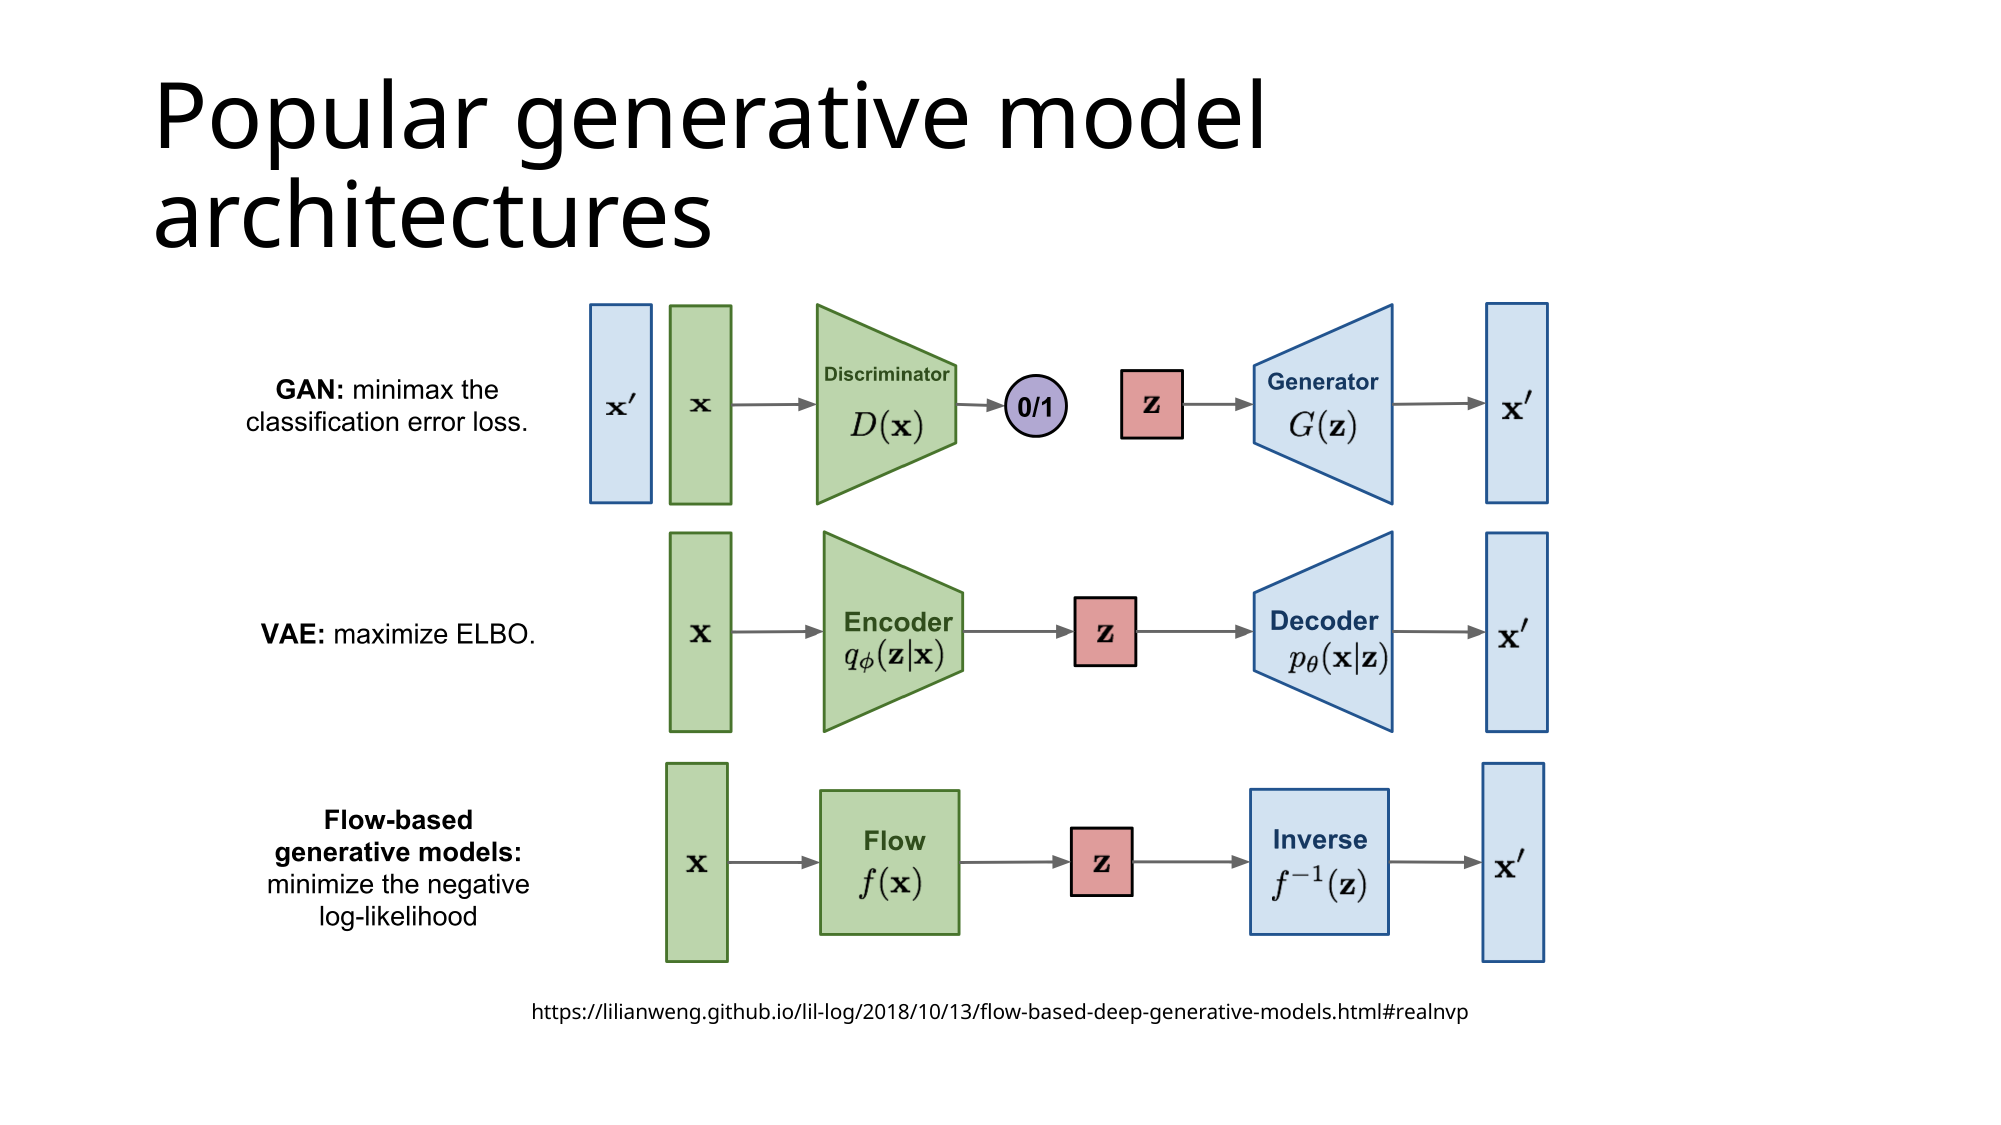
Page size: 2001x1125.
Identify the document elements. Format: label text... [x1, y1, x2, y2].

text_box https://lilianweng.github.io/lil-log/2018/10/13/flow-based-deep-generative-models.html#realnvp [516, 992, 1484, 1031]
title Popular generative model architectures [137, 59, 1863, 278]
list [237, 277, 1570, 992]
